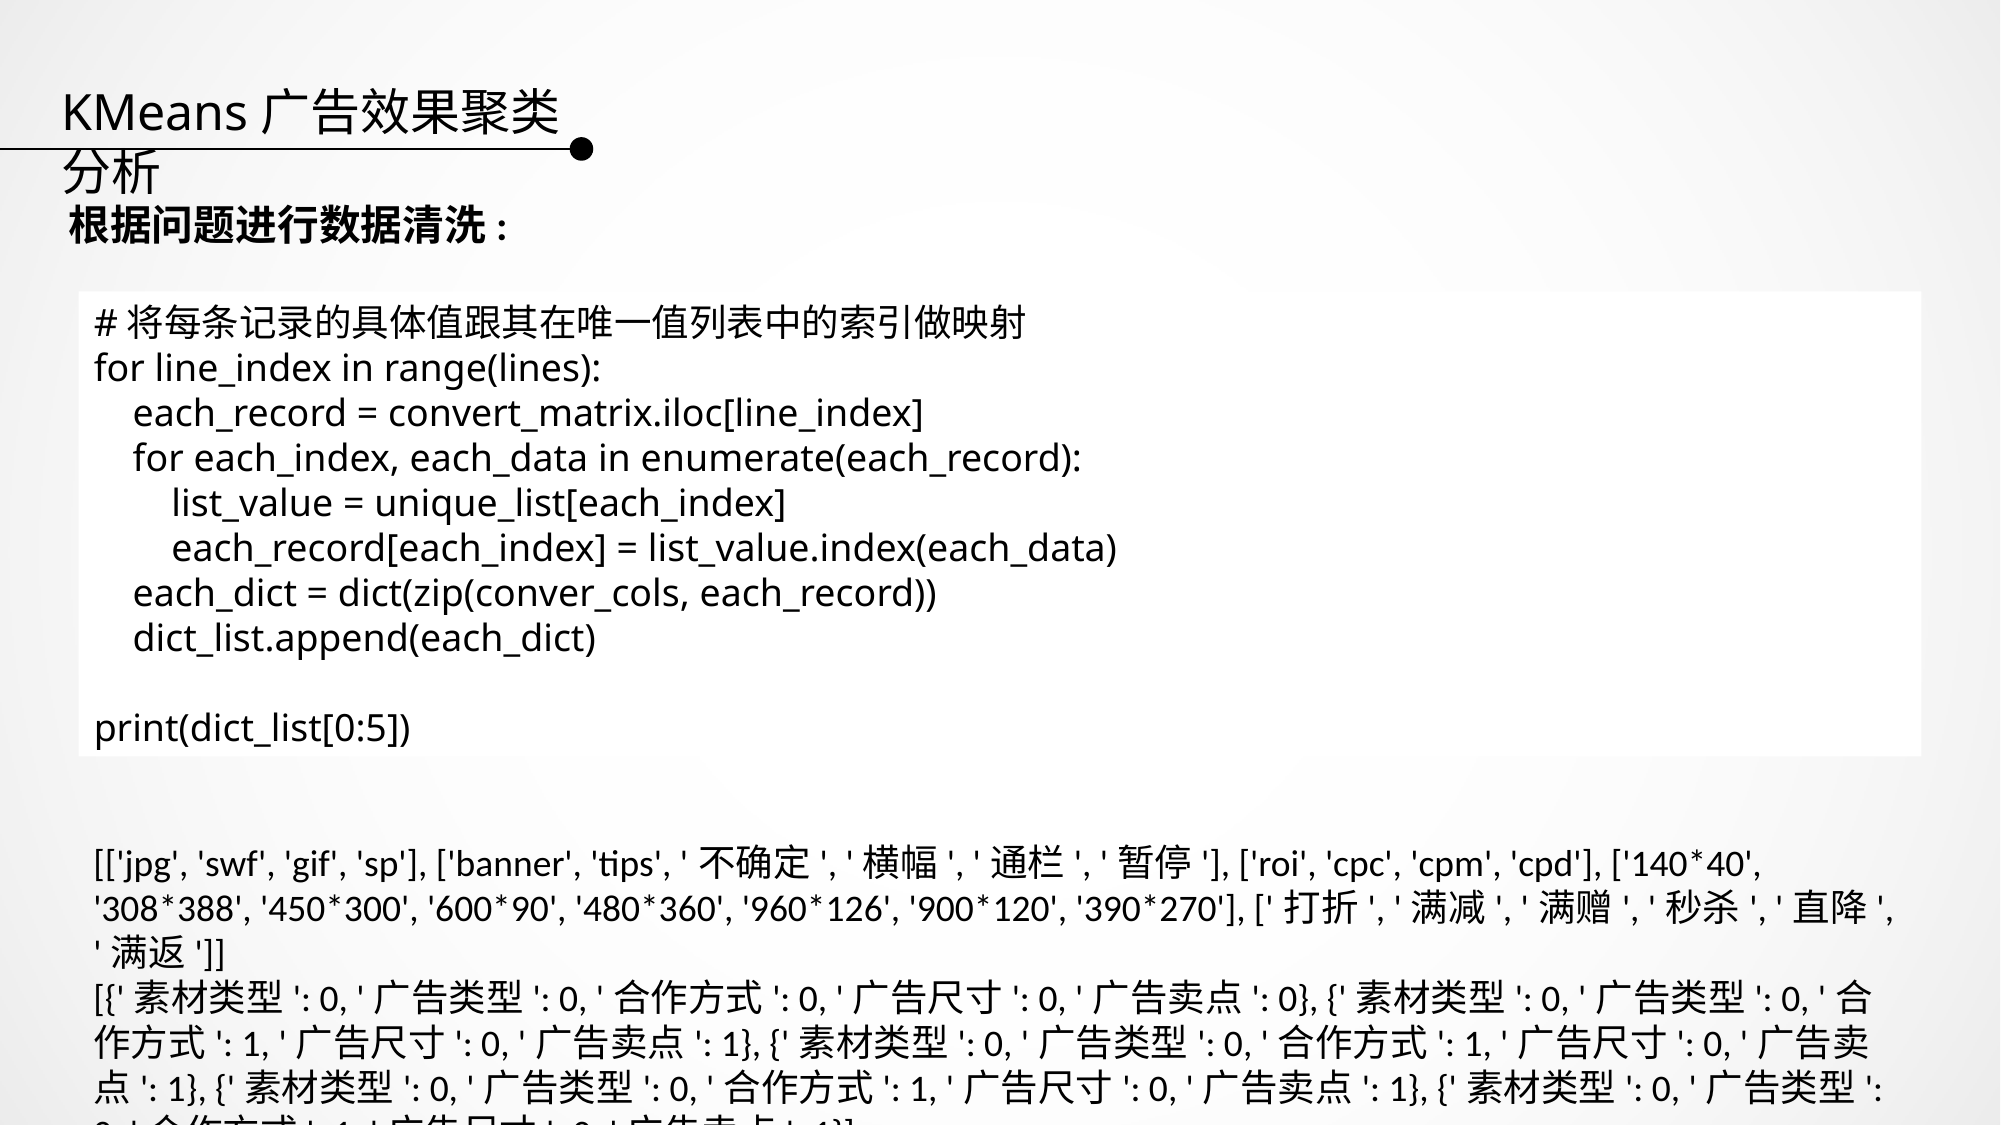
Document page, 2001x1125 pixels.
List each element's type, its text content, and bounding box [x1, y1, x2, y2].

text_box 根据问题进行数据清洗: [53, 191, 1838, 257]
text_box KMeans广告效果聚类分析 [46, 73, 622, 268]
text_box #将每条记录的具体值跟其在唯一值列表中的索引做映射 for line_index in range(lines): each_record = convert_matrix.iloc[line_index] for each_index, each_data in enumerate(each_record): list_value = unique_list[each_index] each_record[each_index] = list_value.index(each_data) each_dict = dict(zip(conver_cols, each_record)) dict_list.append(each_dict) print(dict_list[0:5]) [78, 291, 1922, 757]
text_box [['jpg', 'swf', 'gif', 'sp'], ['banner', 'tips', '不确定', '横幅', '通栏', '暂停'], ['roi', 'cpc', 'cpm', 'cpd'], ['140*40', '308*388', '450*300', '600*90', '480*360', '960*126', '900*120', '390*270'], ['打折', '满减', '满赠', '秒杀', '直降', '满返']] [{'素材类型': 0, '广告类型': 0, '合作方式': 0, '广告尺寸': 0, '广告卖点': 0}, {'素材类型': 0, '广告类型': 0, '合作方式': 1, '广告尺寸': 0, '广告卖点': 1}, {'素材类型': 0, '广告类型': 0, '合作方式': 1, '广告尺寸': 0, '广告卖点': 1}, {'素材类型': 0, '广告类型': 0, '合作方式': 1, '广告尺寸': 0, '广告卖点': 1}, {'素材类型': 0, '广告类型': 0, '合作方式': 1, '广告尺寸': 0, '广告卖点': 1}] [78, 831, 1922, 1125]
